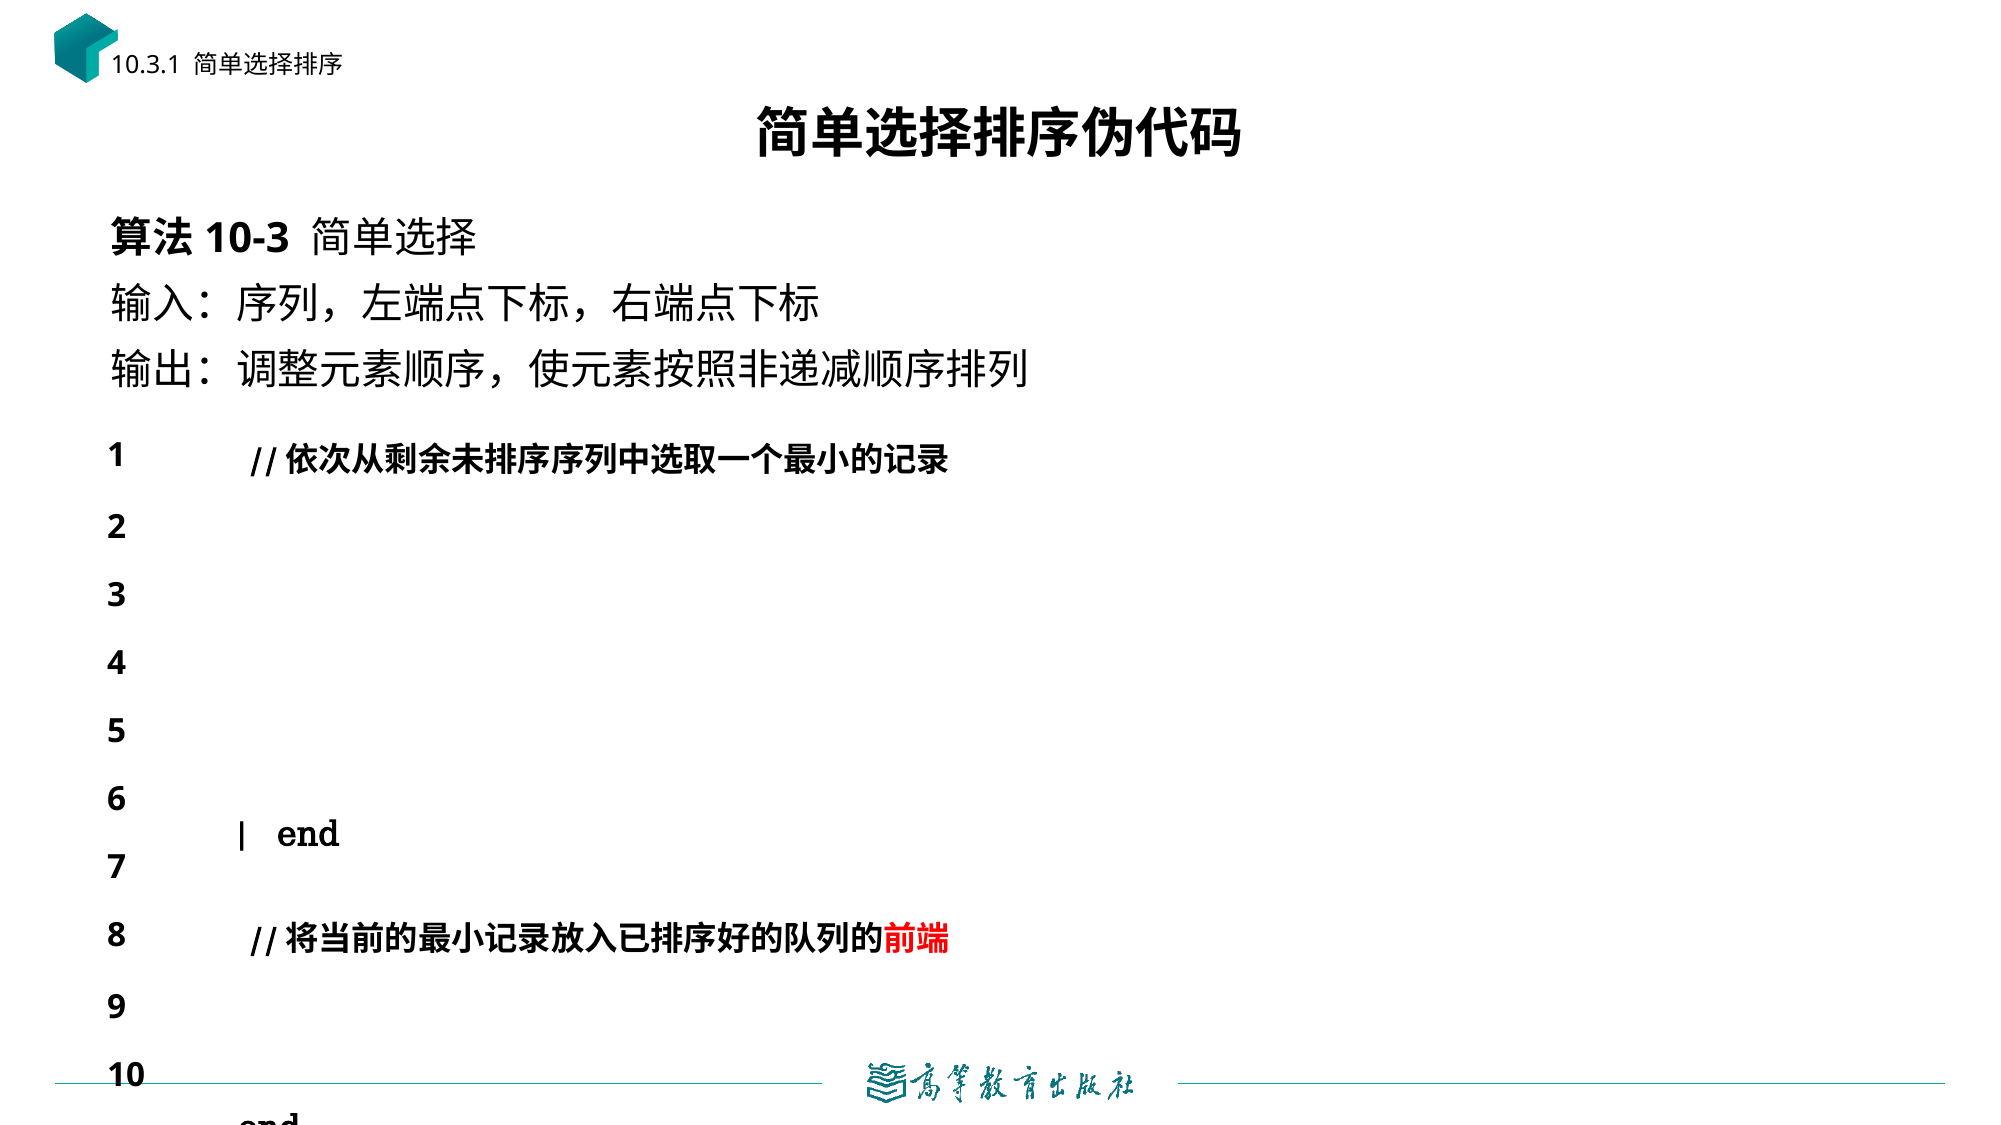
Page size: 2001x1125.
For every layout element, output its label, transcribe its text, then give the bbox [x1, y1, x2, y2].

subtitle 10.3.1 简单选择排序 [95, 44, 894, 99]
picture [867, 1063, 1133, 1103]
title 简单选择排序伪代码 [137, 92, 1863, 178]
